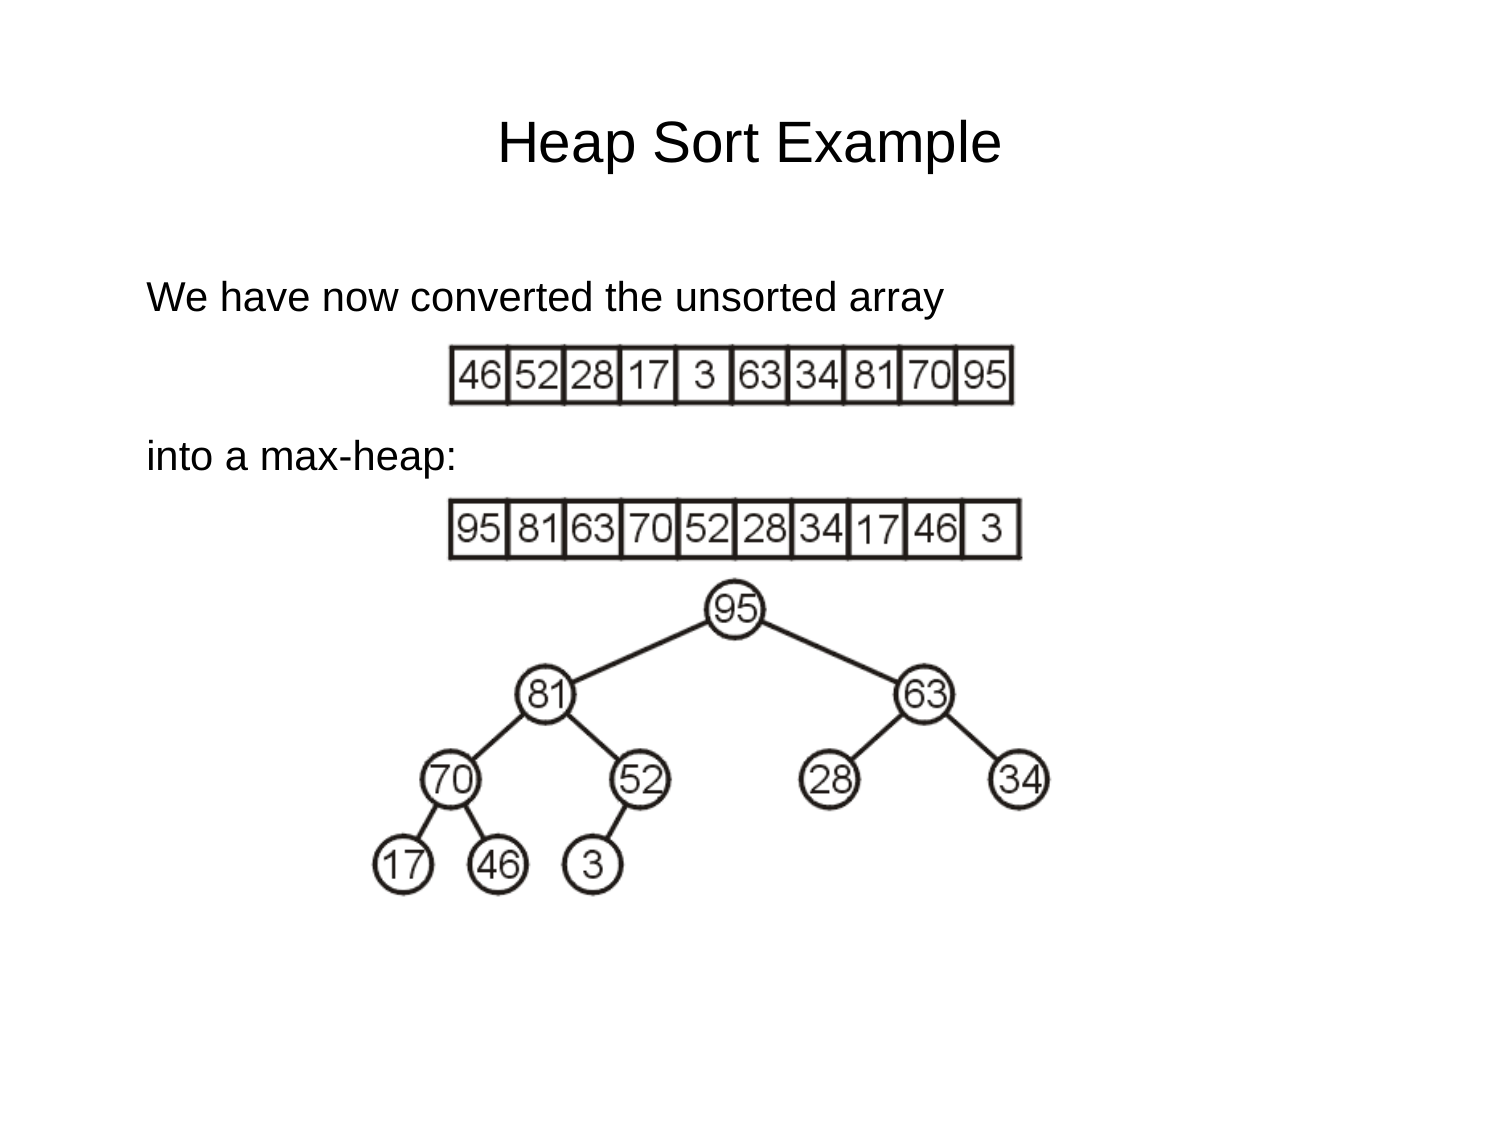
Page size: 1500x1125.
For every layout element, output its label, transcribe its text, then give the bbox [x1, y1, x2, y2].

list We have now converted the unsorted array into a max-heap: [75, 262, 1425, 1005]
picture [365, 491, 1058, 908]
picture [442, 337, 1022, 413]
title Heap Sort Example [75, 45, 1425, 233]
